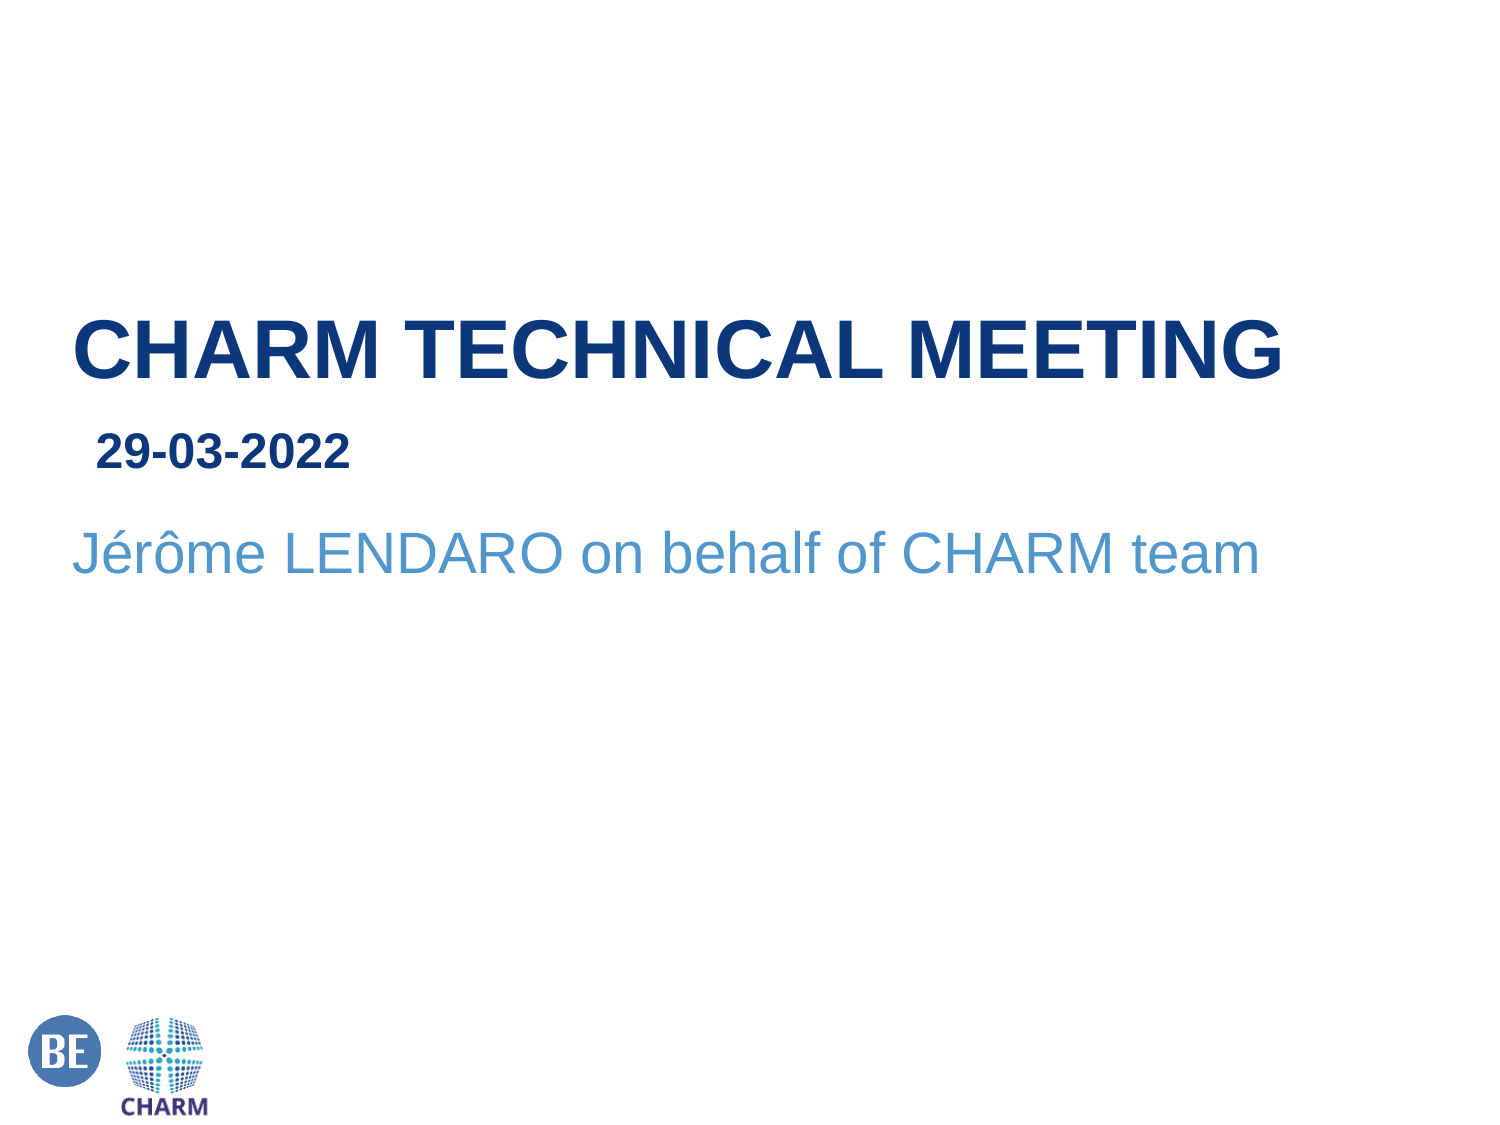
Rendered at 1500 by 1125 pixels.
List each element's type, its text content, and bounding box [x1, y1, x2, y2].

list Jérôme LENDARO on behalf of CHARM team [64, 523, 1421, 699]
picture [28, 1015, 101, 1088]
title CHARM TECHNICAL MEETING 29-03-2022 [64, 187, 1421, 487]
picture [118, 1015, 216, 1125]
